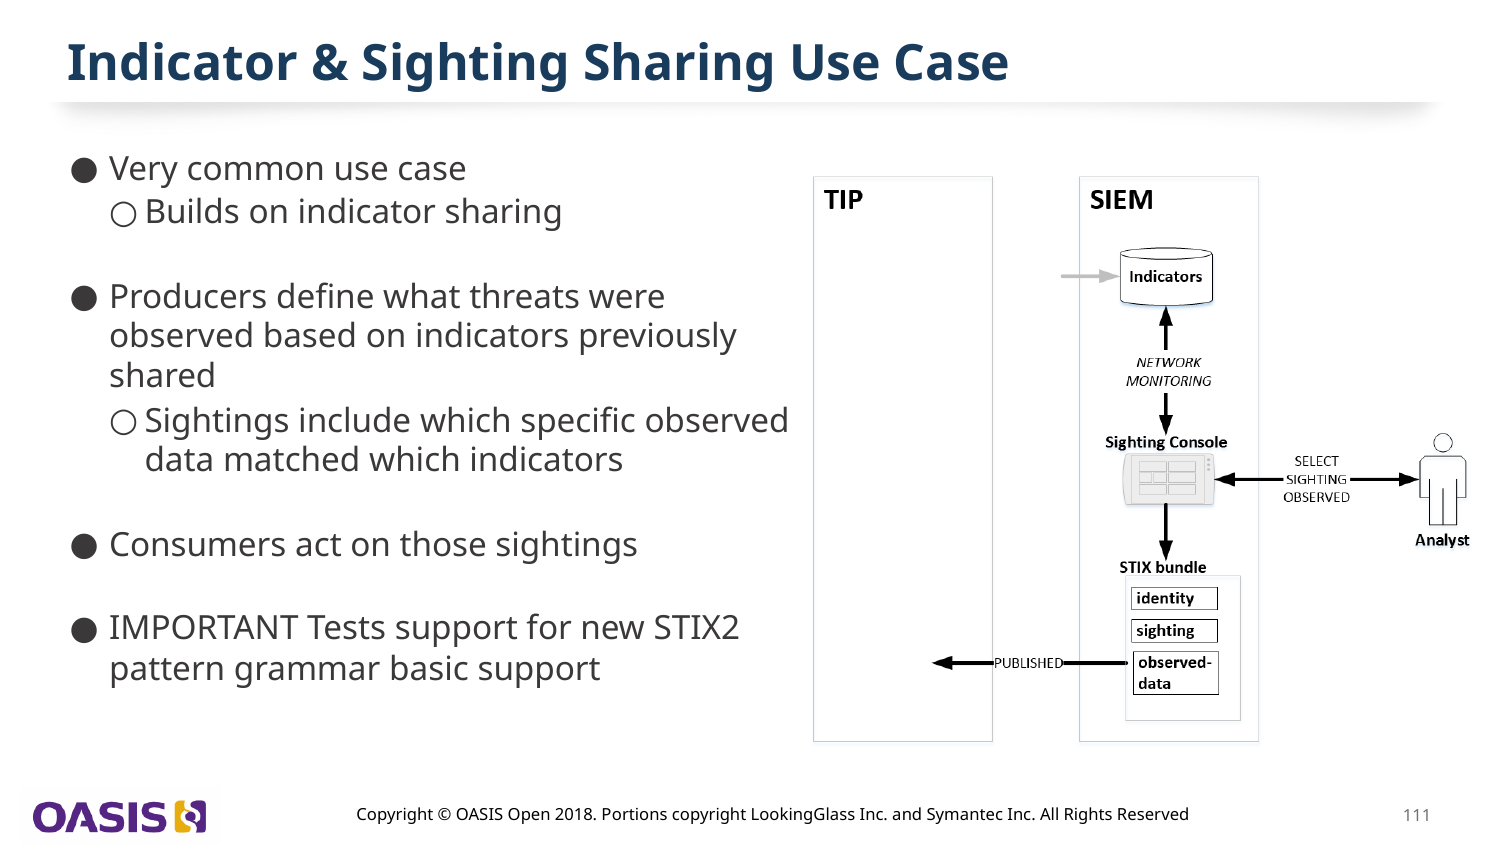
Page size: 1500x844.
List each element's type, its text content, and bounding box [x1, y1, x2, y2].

picture [20, 786, 221, 844]
title Indicator & Sighting Sharing Use Case [56, 8, 1433, 103]
picture [807, 170, 1481, 749]
list Very common use case Builds on indicator sharing Producers define what threats were observed based on indicators previously shared Sightings include which specific observed data matched which indicators Consumers act on those sightings IMPORTANT Tests support for new STIX2 pattern grammar basic support [56, 141, 822, 782]
